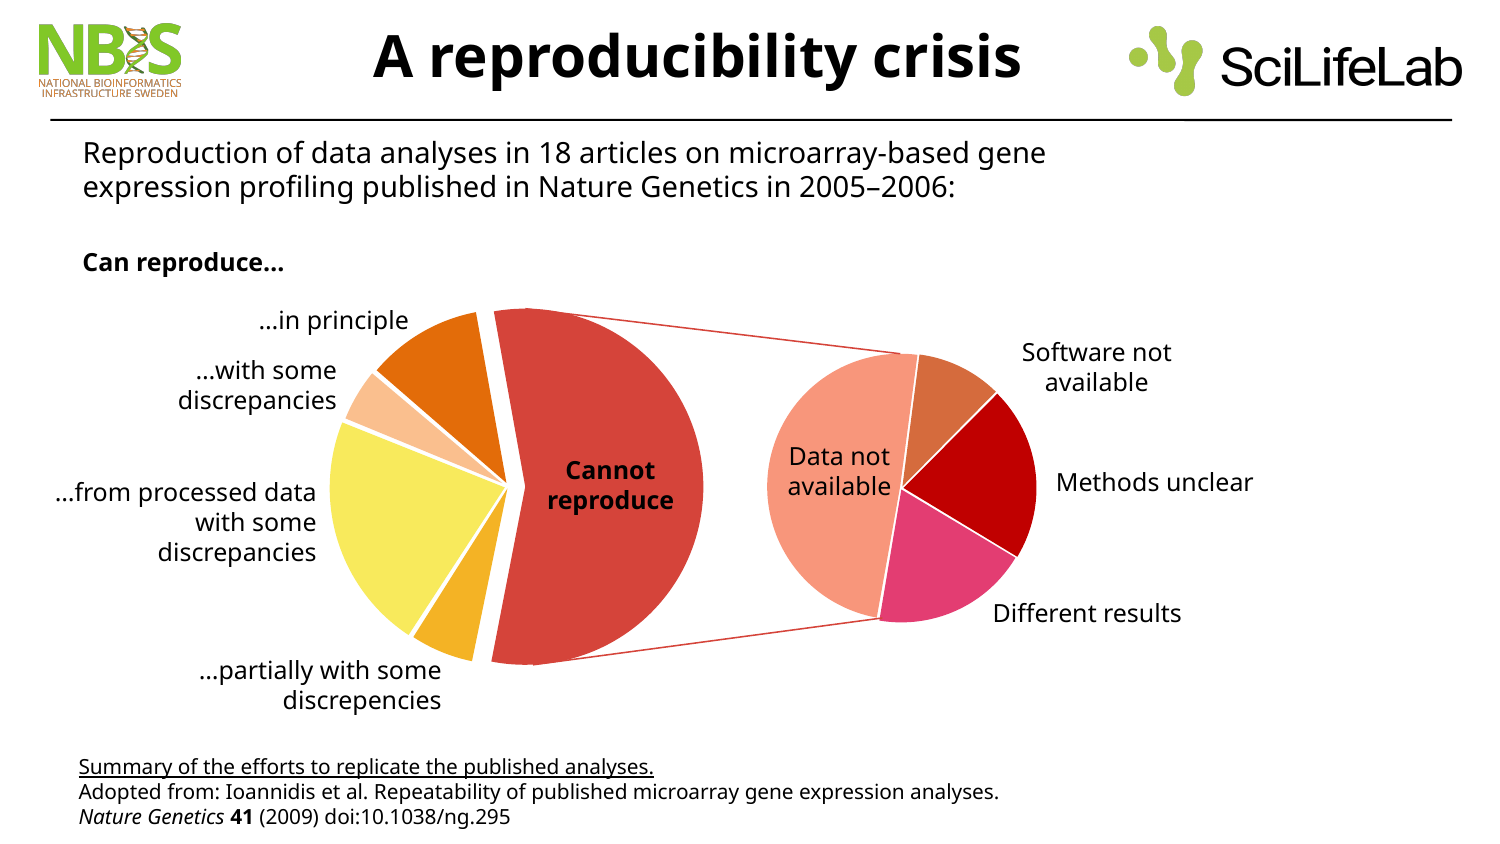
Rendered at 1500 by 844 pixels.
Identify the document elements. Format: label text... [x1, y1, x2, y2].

text_box Reproduction of data analyses in 18 articles on microarray-based gene expression profiling published in Nature Genetics in 2005–2006: [67, 126, 1068, 213]
text_box [413, 488, 508, 662]
text_box Can reproduce… [63, 238, 304, 285]
title A reproducibility crisis [260, 19, 1136, 72]
text_box …in principle [189, 297, 479, 343]
text_box [493, 308, 523, 447]
picture [39, 23, 181, 97]
text_box [491, 523, 519, 665]
text_box [376, 329, 507, 483]
text_box [330, 424, 505, 636]
text_box Summary of the efforts to replicate the published analyses. Adopted from: Ioannidis et al. Repeatability of published microarray gene expression analyses. Nature Genetics 41 (2009) doi:10.1038/ng.295 [63, 746, 1466, 837]
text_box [524, 308, 1300, 666]
text_box [353, 373, 503, 484]
picture [1127, 24, 1464, 98]
text_box Cannot reproduce [511, 447, 519, 523]
text_box …from processed data with some discrepancies [35, 469, 333, 575]
text_box …with some discrepancies [25, 347, 353, 424]
text_box …partially with some discrepencies [167, 646, 457, 723]
